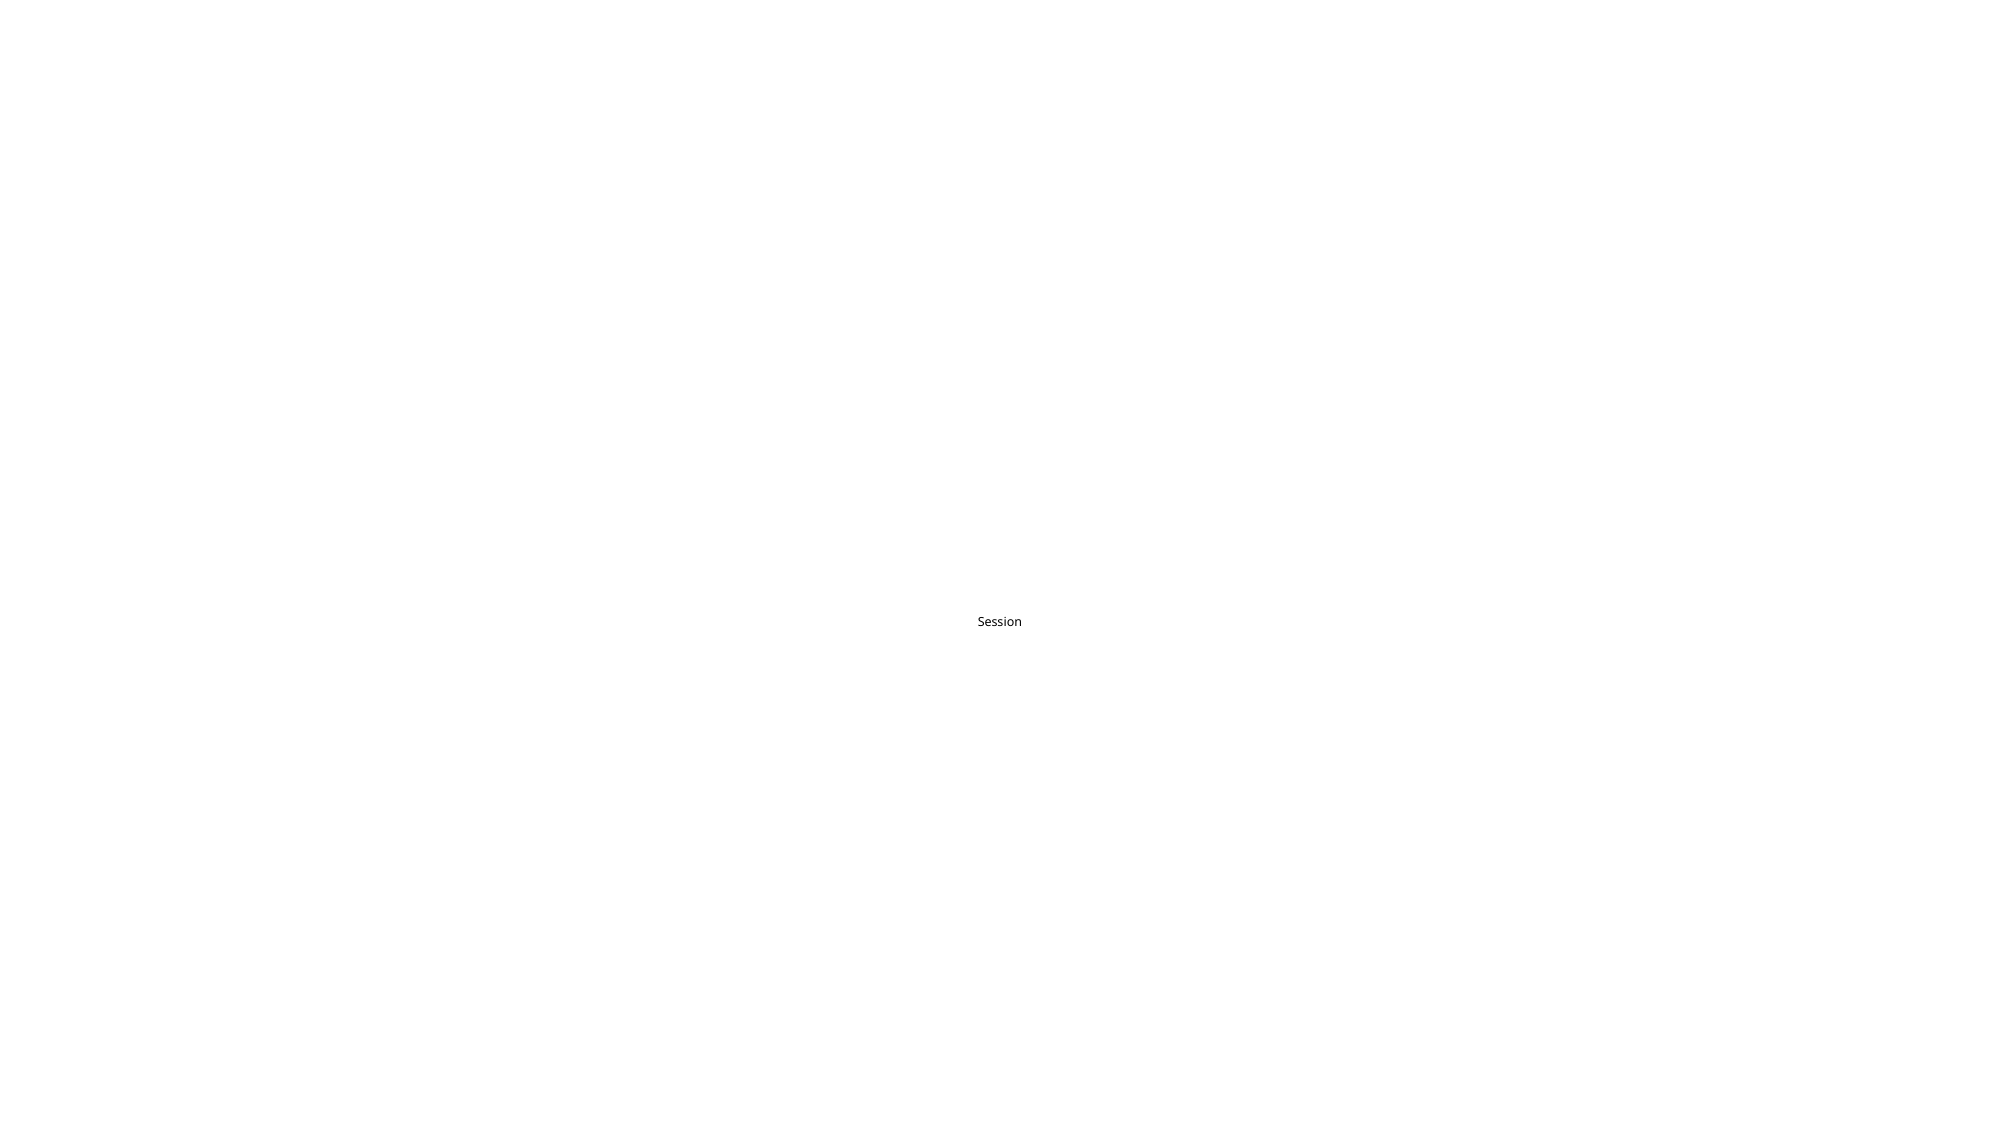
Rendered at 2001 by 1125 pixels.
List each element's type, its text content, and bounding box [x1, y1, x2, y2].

title Session [600, 488, 1400, 637]
